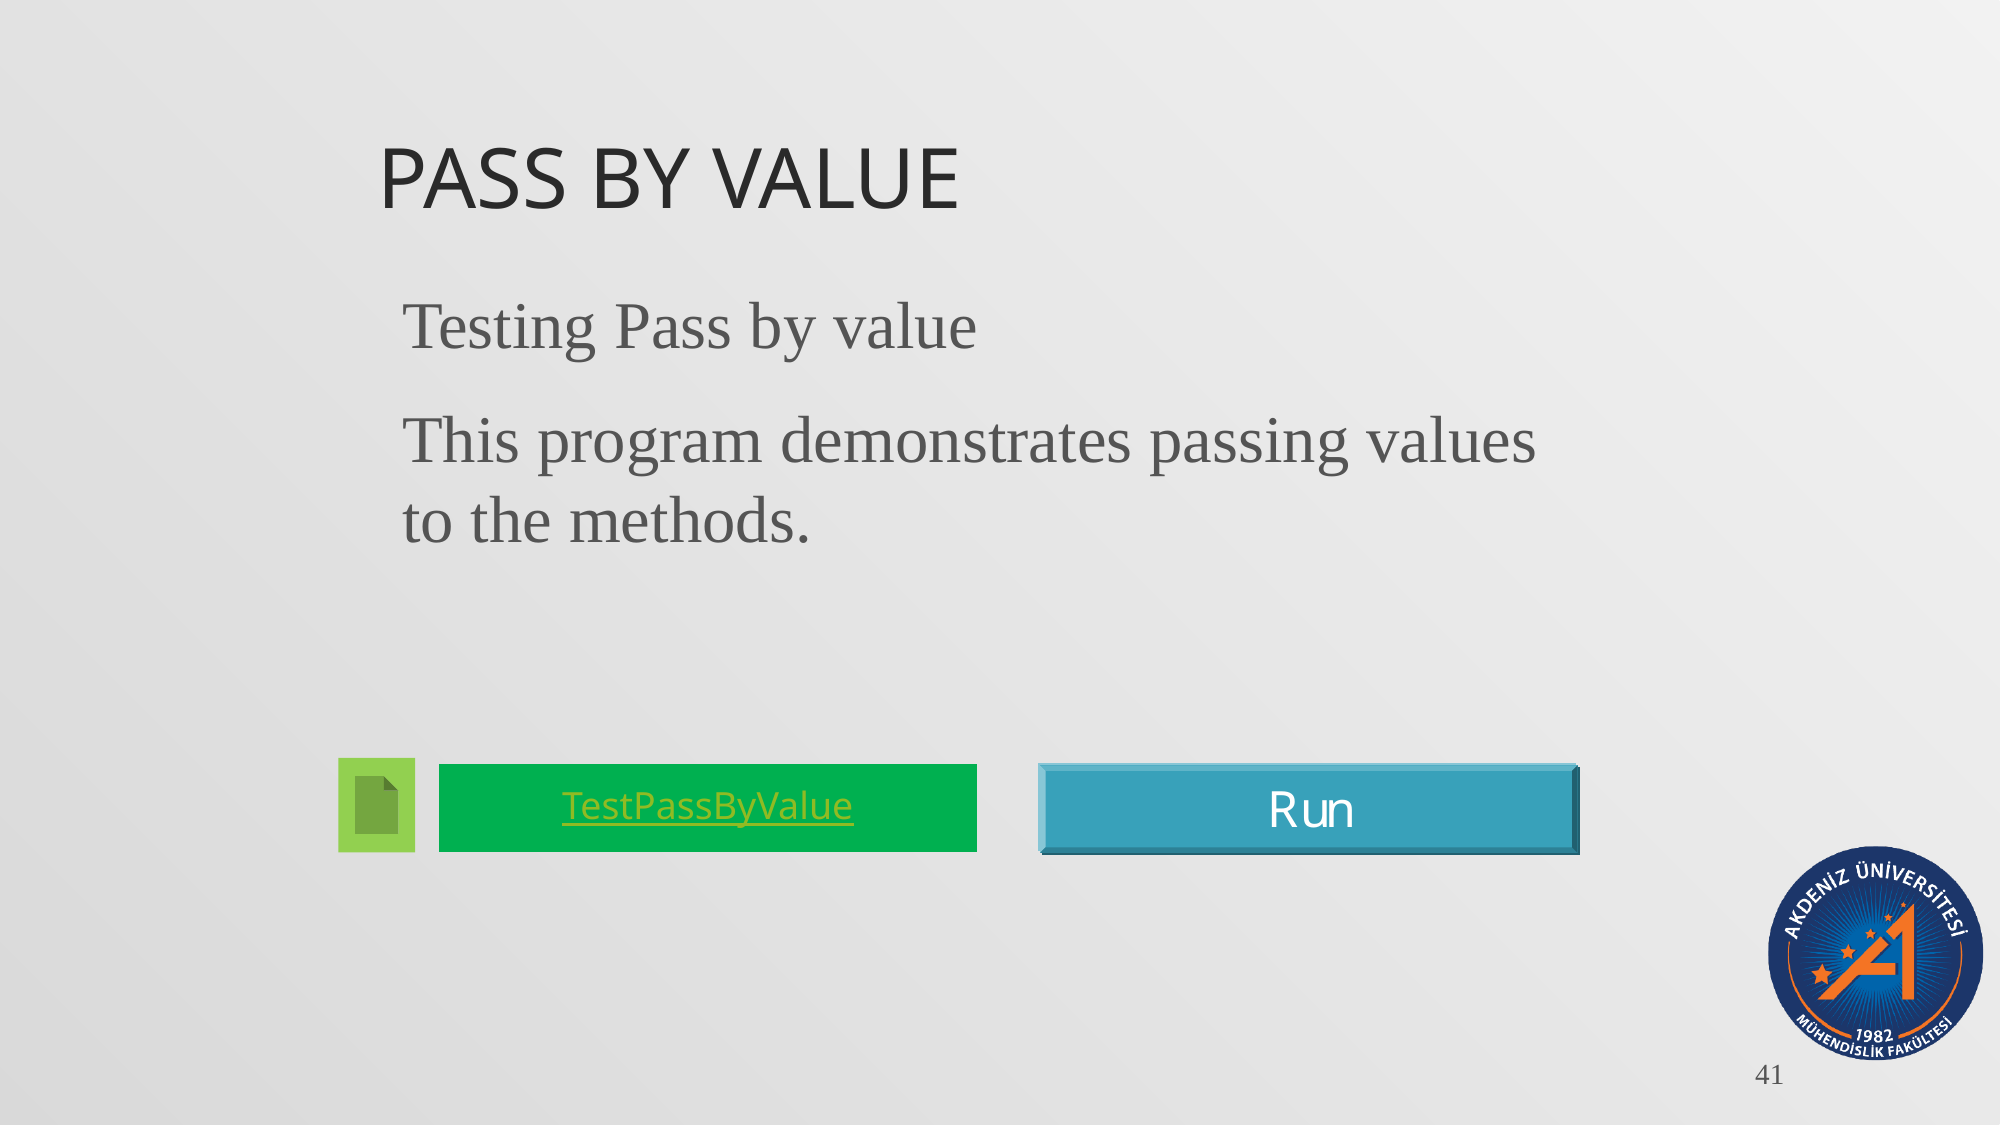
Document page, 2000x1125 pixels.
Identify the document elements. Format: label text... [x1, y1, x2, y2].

text_box TestPassByValue [439, 763, 977, 852]
text_box Testing Pass by value This program demonstrates passing values to the methods. [387, 274, 1613, 563]
slide_number 41 [1612, 1057, 1800, 1088]
text_box [338, 757, 416, 853]
picture [1767, 843, 1985, 1061]
picture [1037, 762, 1581, 856]
title Pass by Value [362, 0, 1638, 235]
